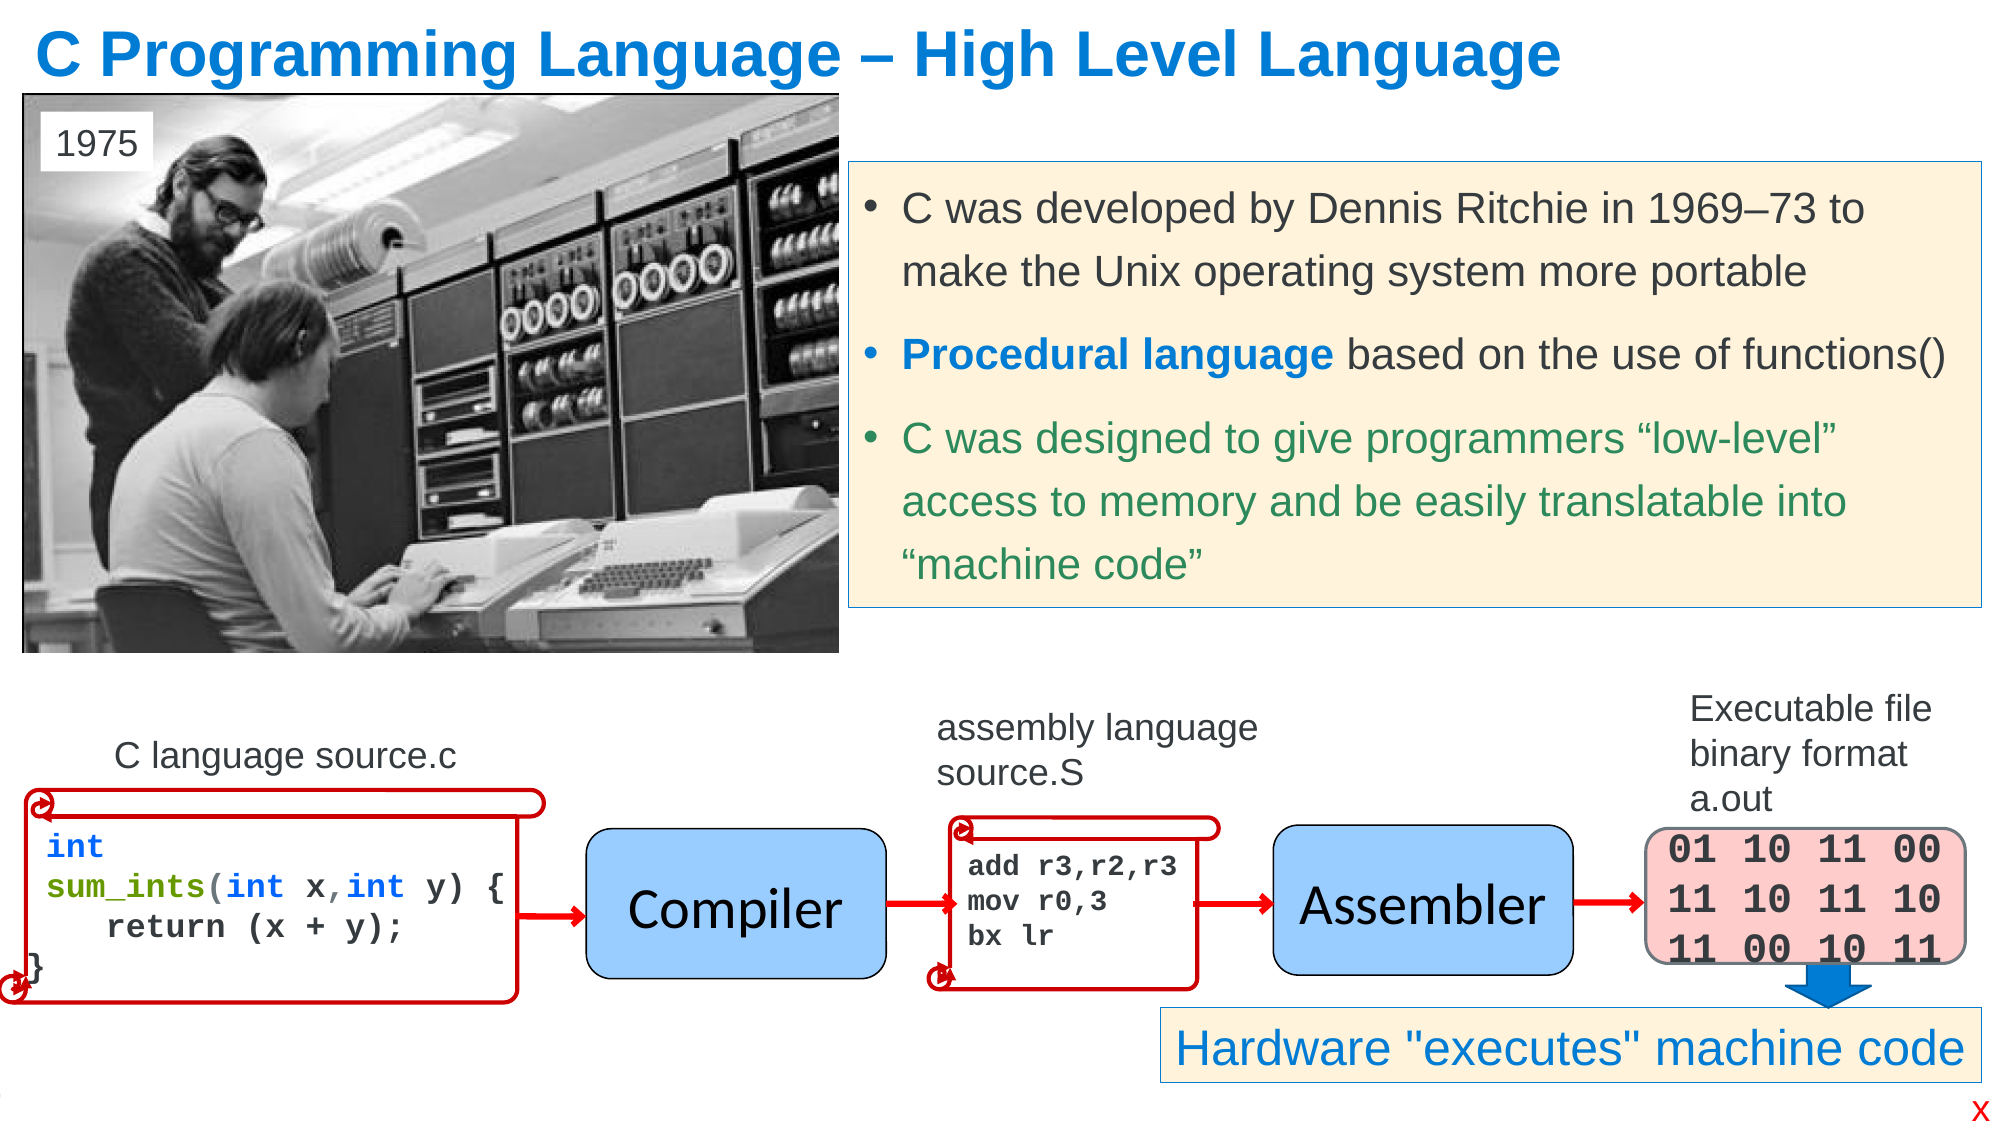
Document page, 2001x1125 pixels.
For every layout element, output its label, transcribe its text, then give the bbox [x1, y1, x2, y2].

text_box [0, 676, 1986, 1084]
title C Programming Language – High Level Language [20, 0, 1610, 99]
list C was developed by Dennis Ritchie in 1969–73 to make the Unix operating system more portable Procedural language based on the use of functions() C was designed to give programmers “low-level” access to memory and be easily translatable into “machine code” [848, 161, 1982, 608]
text_box x [1956, 1076, 2000, 1125]
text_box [22, 93, 839, 653]
